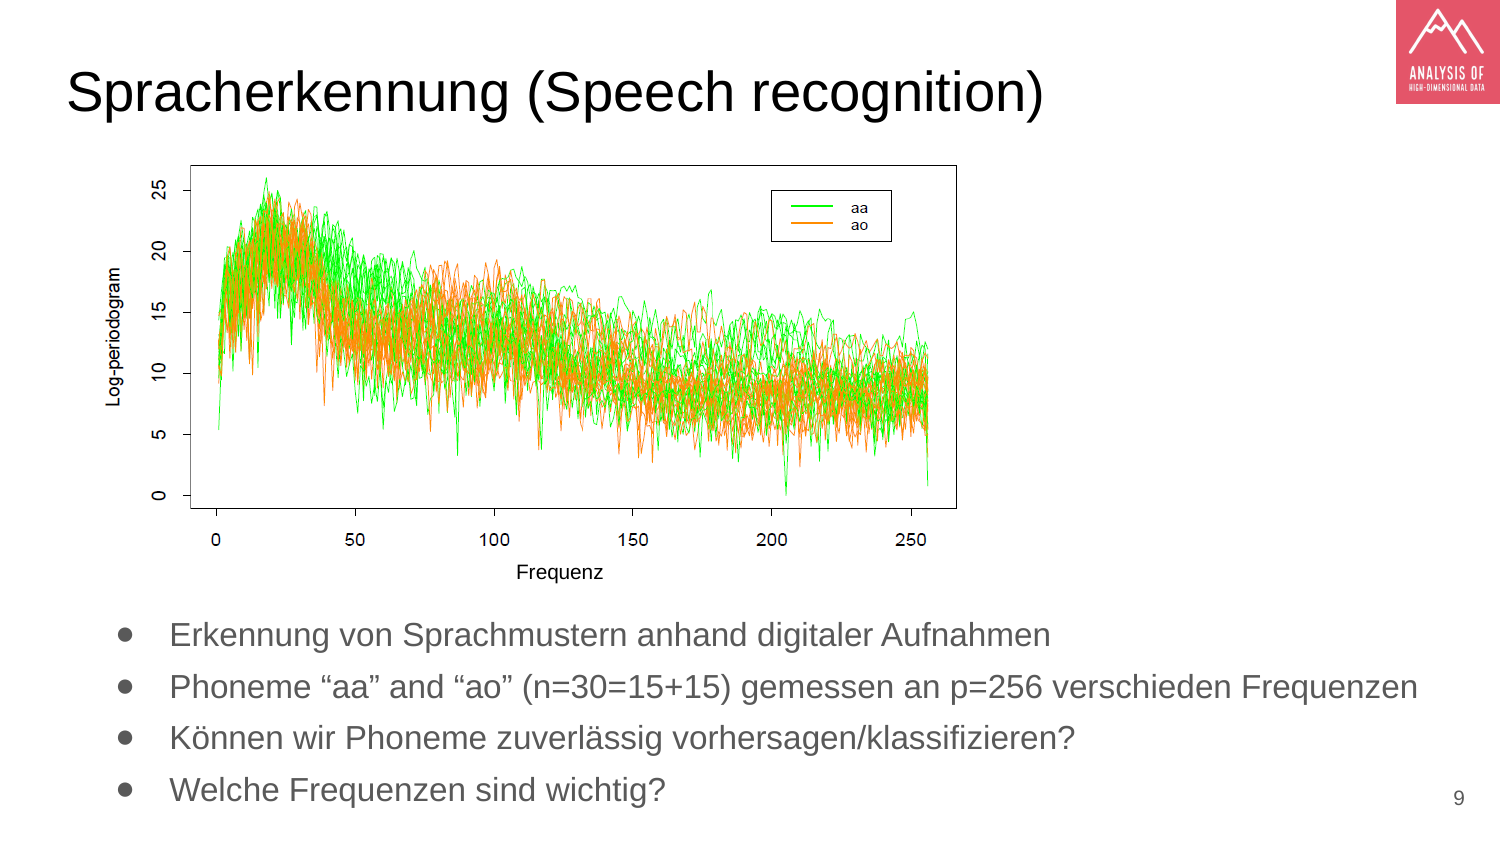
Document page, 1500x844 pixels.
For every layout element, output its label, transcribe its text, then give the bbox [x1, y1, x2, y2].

slide_number ‹#› [1389, 764, 1480, 830]
title Spracherkennung (Speech recognition) [51, 40, 1449, 135]
text_box Erkennung von Sprachmustern anhand digitaler Aufnahmen Phoneme “aa” and “ao” (n=30=15+15) gemessen an p=256 verschieden Frequenzen Können wir Phoneme zuverlässig vorhersagen/klassifizieren? Welche Frequenzen sind wichtig? [79, 585, 1449, 824]
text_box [59, 94, 974, 605]
picture [1396, 0, 1500, 104]
